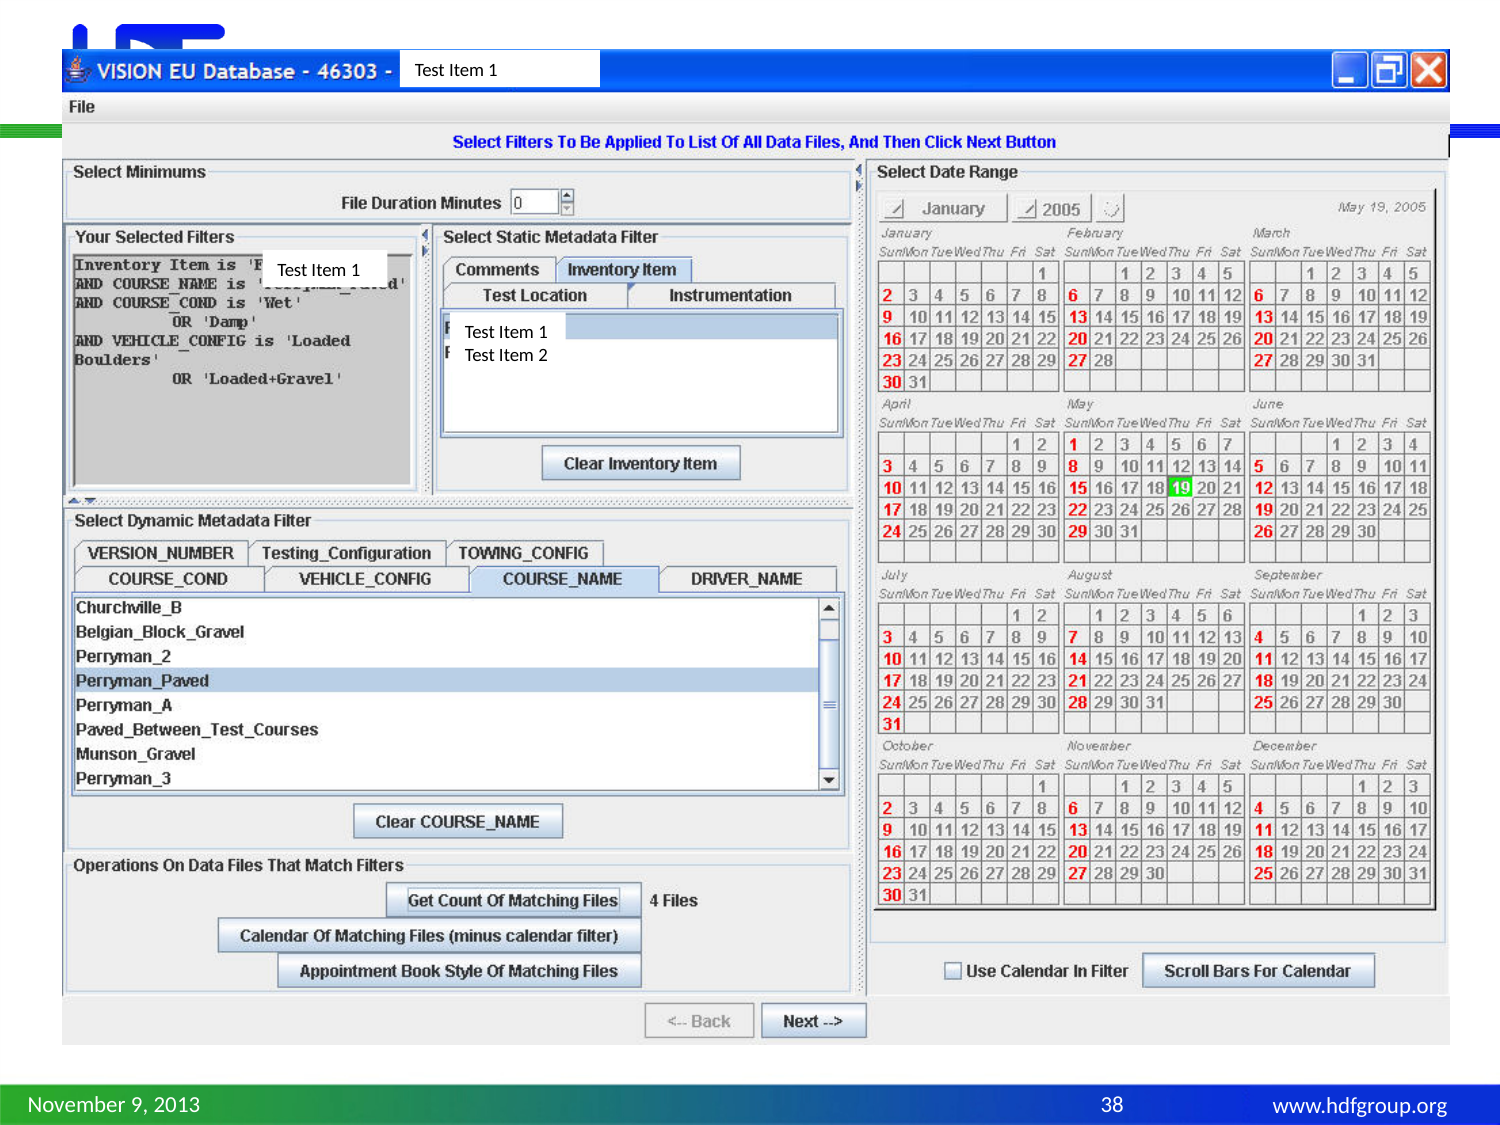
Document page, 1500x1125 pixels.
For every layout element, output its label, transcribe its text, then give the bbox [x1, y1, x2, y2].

slide_number 38 [1049, 1087, 1176, 1125]
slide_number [12, 1087, 713, 1125]
picture [0, 0, 1500, 1125]
